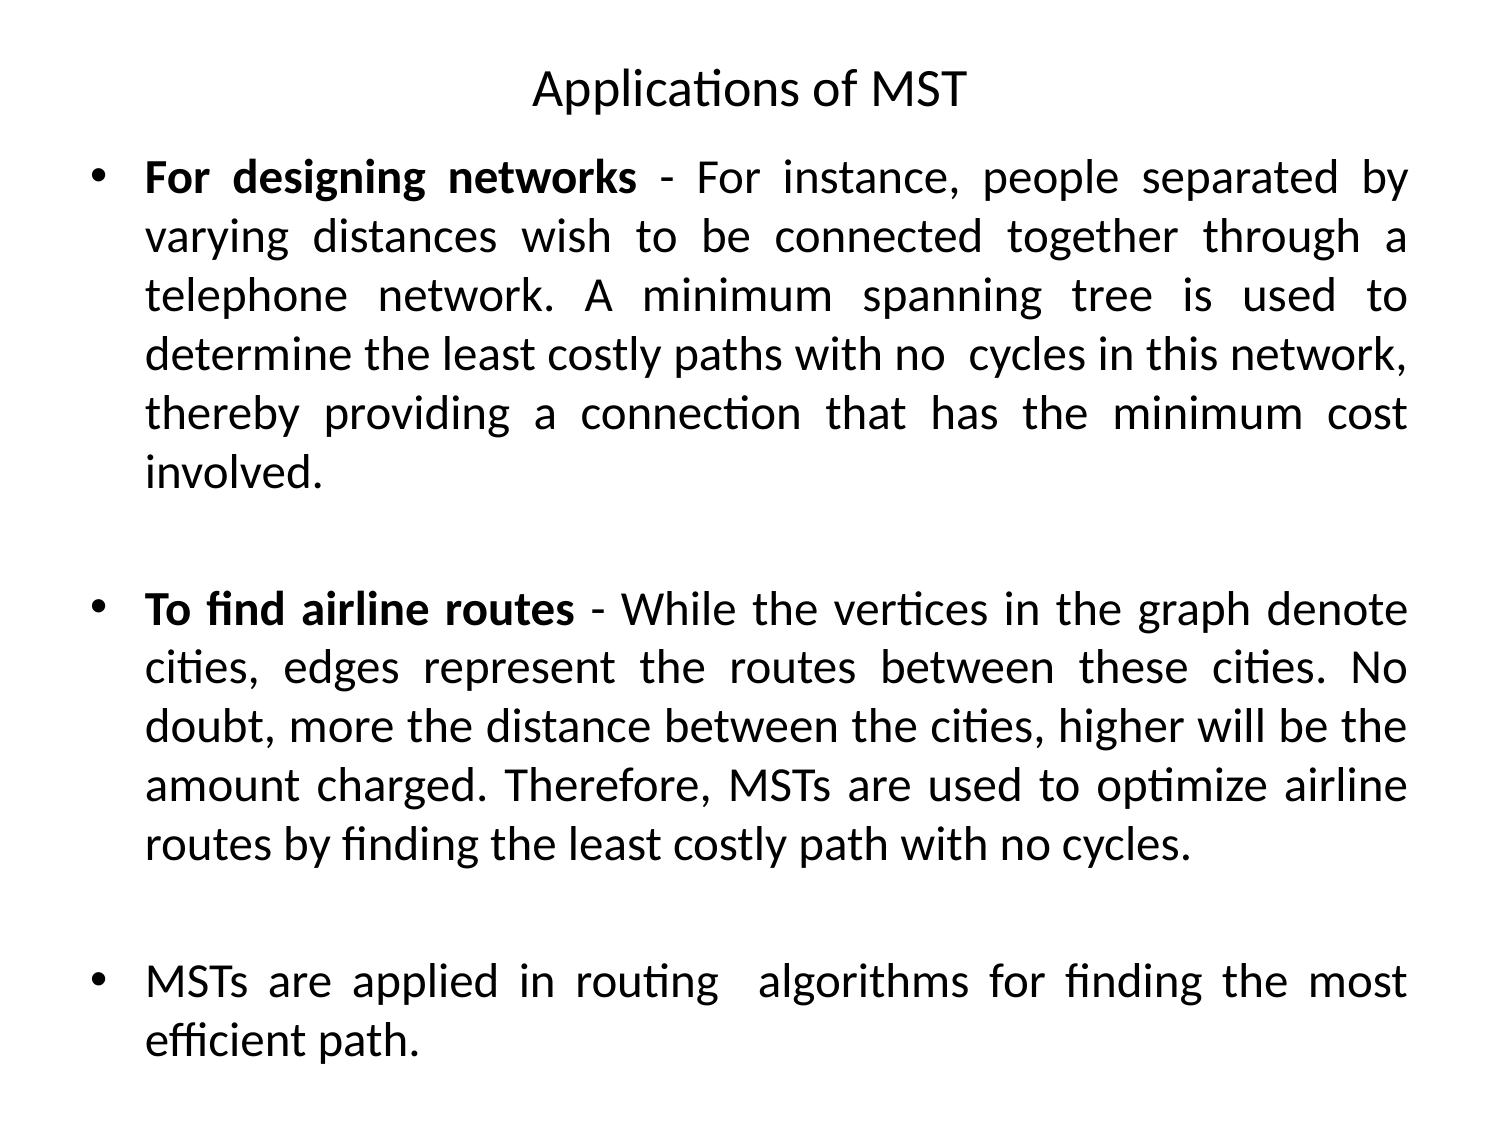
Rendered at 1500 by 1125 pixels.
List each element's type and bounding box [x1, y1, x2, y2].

title [75, 45, 1425, 125]
list [75, 137, 1425, 1075]
